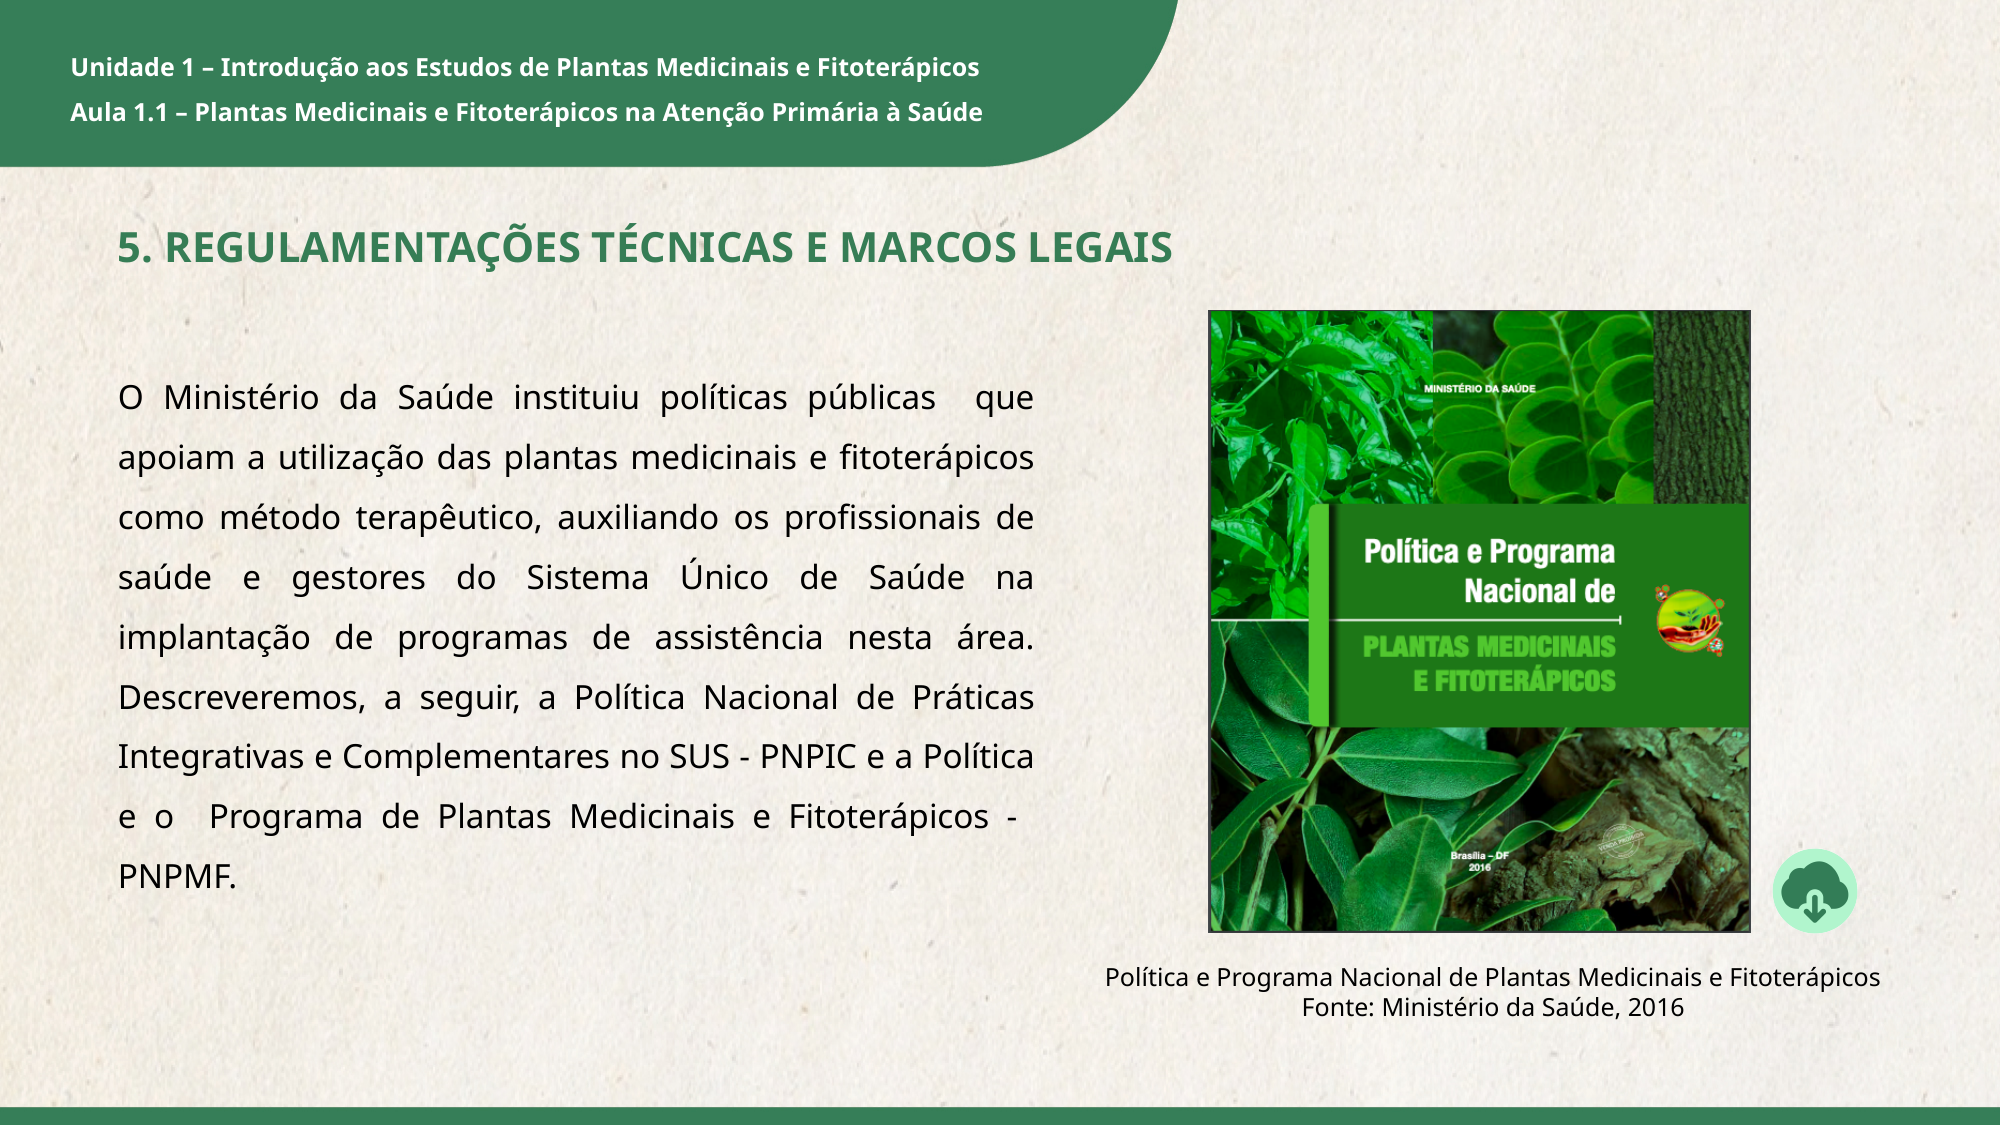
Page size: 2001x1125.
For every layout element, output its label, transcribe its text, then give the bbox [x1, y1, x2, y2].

text_box O Ministério da Saúde instituiu políticas públicas que apoiam a utilização das plantas medicinais e fitoterápicos como método terapêutico, auxiliando os profissionais de saúde e gestores do Sistema Único de Saúde na implantação de programas de assistência nesta área. Descreveremos, a seguir, a Política Nacional de Práticas Integrativas e Complementares no SUS - PNPIC e a Política e o Programa de Plantas Medicinais e Fitoterápicos - PNPMF. [102, 348, 1052, 903]
picture [0, 0, 2000, 1125]
text_box 5. REGULAMENTAÇÕES TÉCNICAS E MARCOS LEGAIS [102, 212, 1949, 297]
text_box Política e Programa Nacional de Plantas Medicinais e Fitoterápicos Fonte: Ministério da Saúde, 2016 [1082, 946, 1905, 1037]
